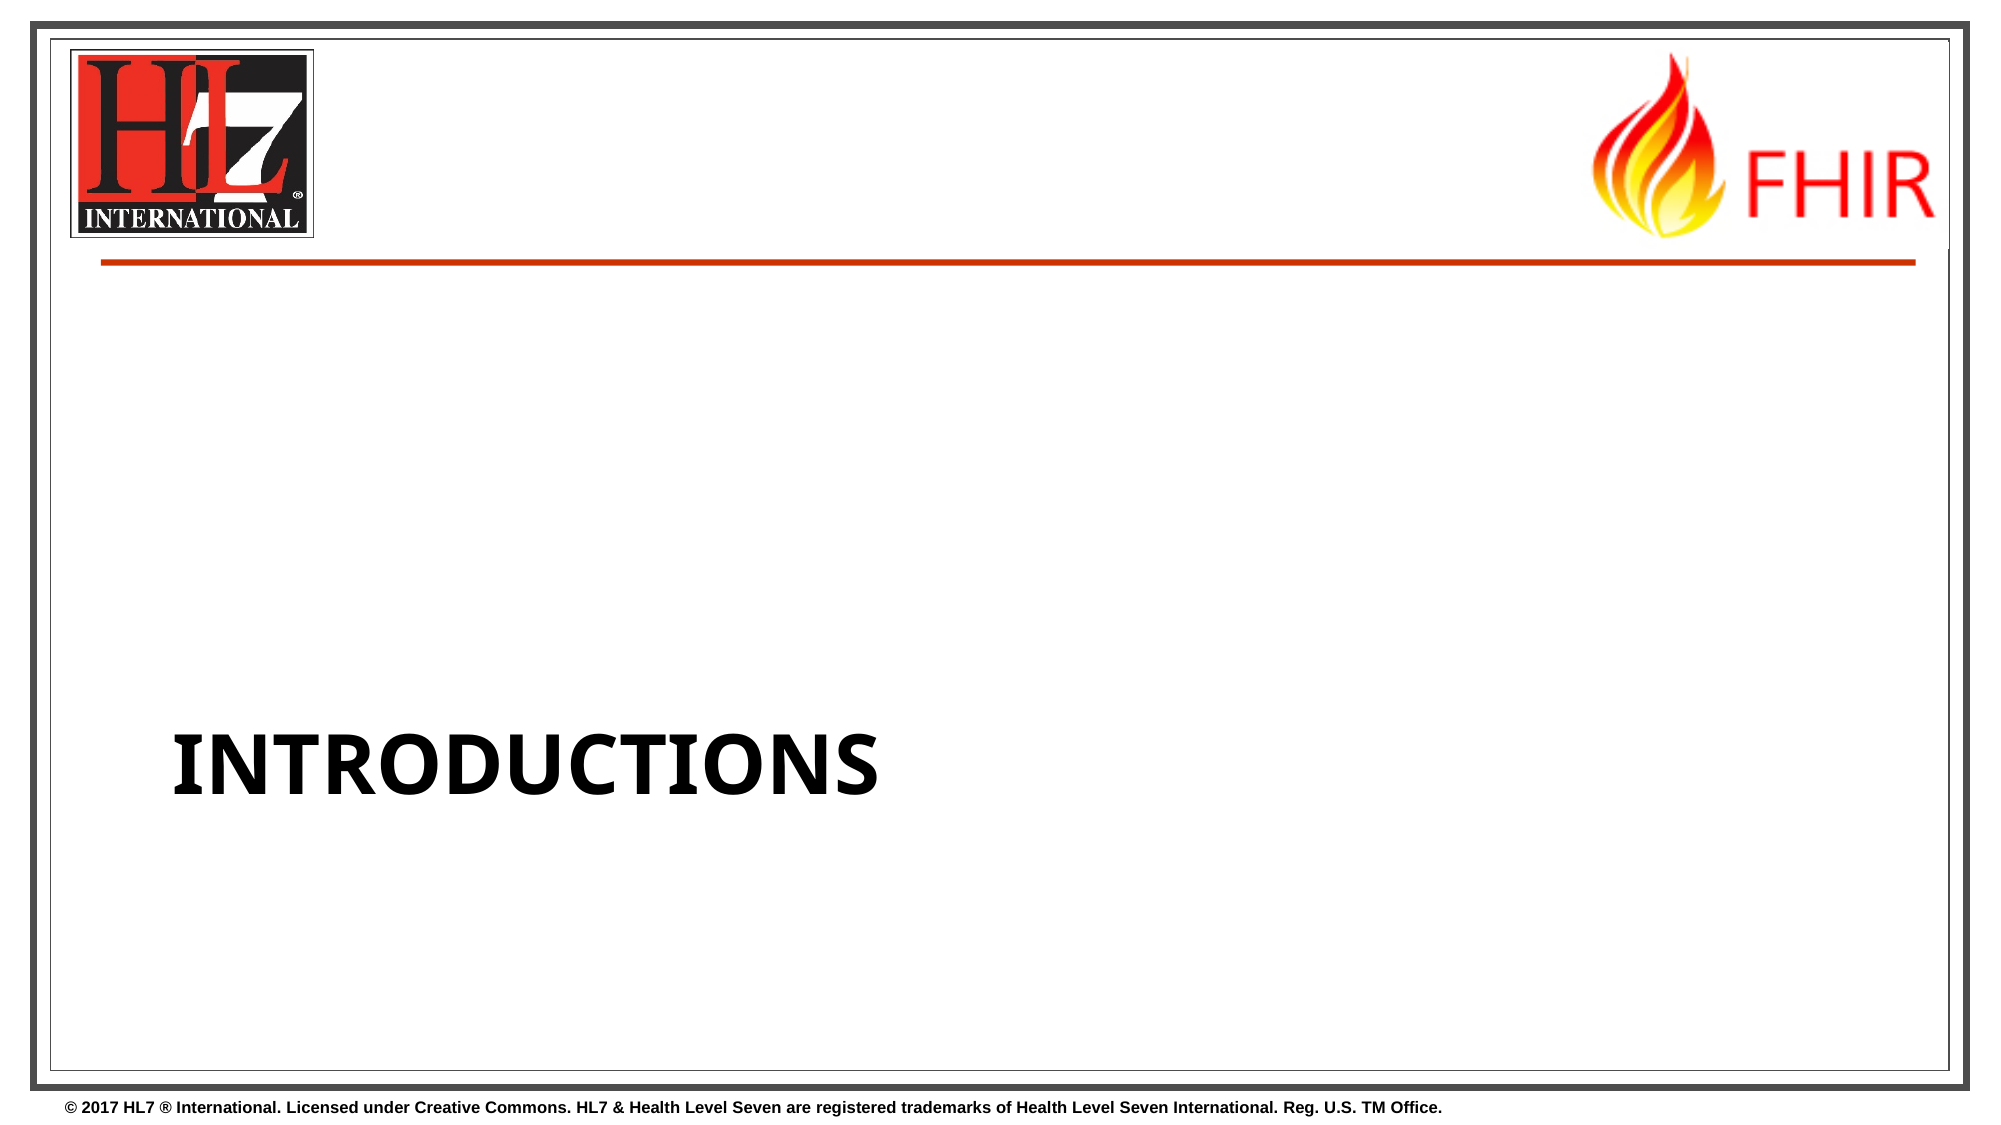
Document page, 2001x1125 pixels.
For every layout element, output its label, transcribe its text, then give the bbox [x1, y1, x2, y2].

picture [70, 49, 314, 238]
picture [1578, 42, 1949, 249]
title INtroductions [157, 722, 1858, 947]
